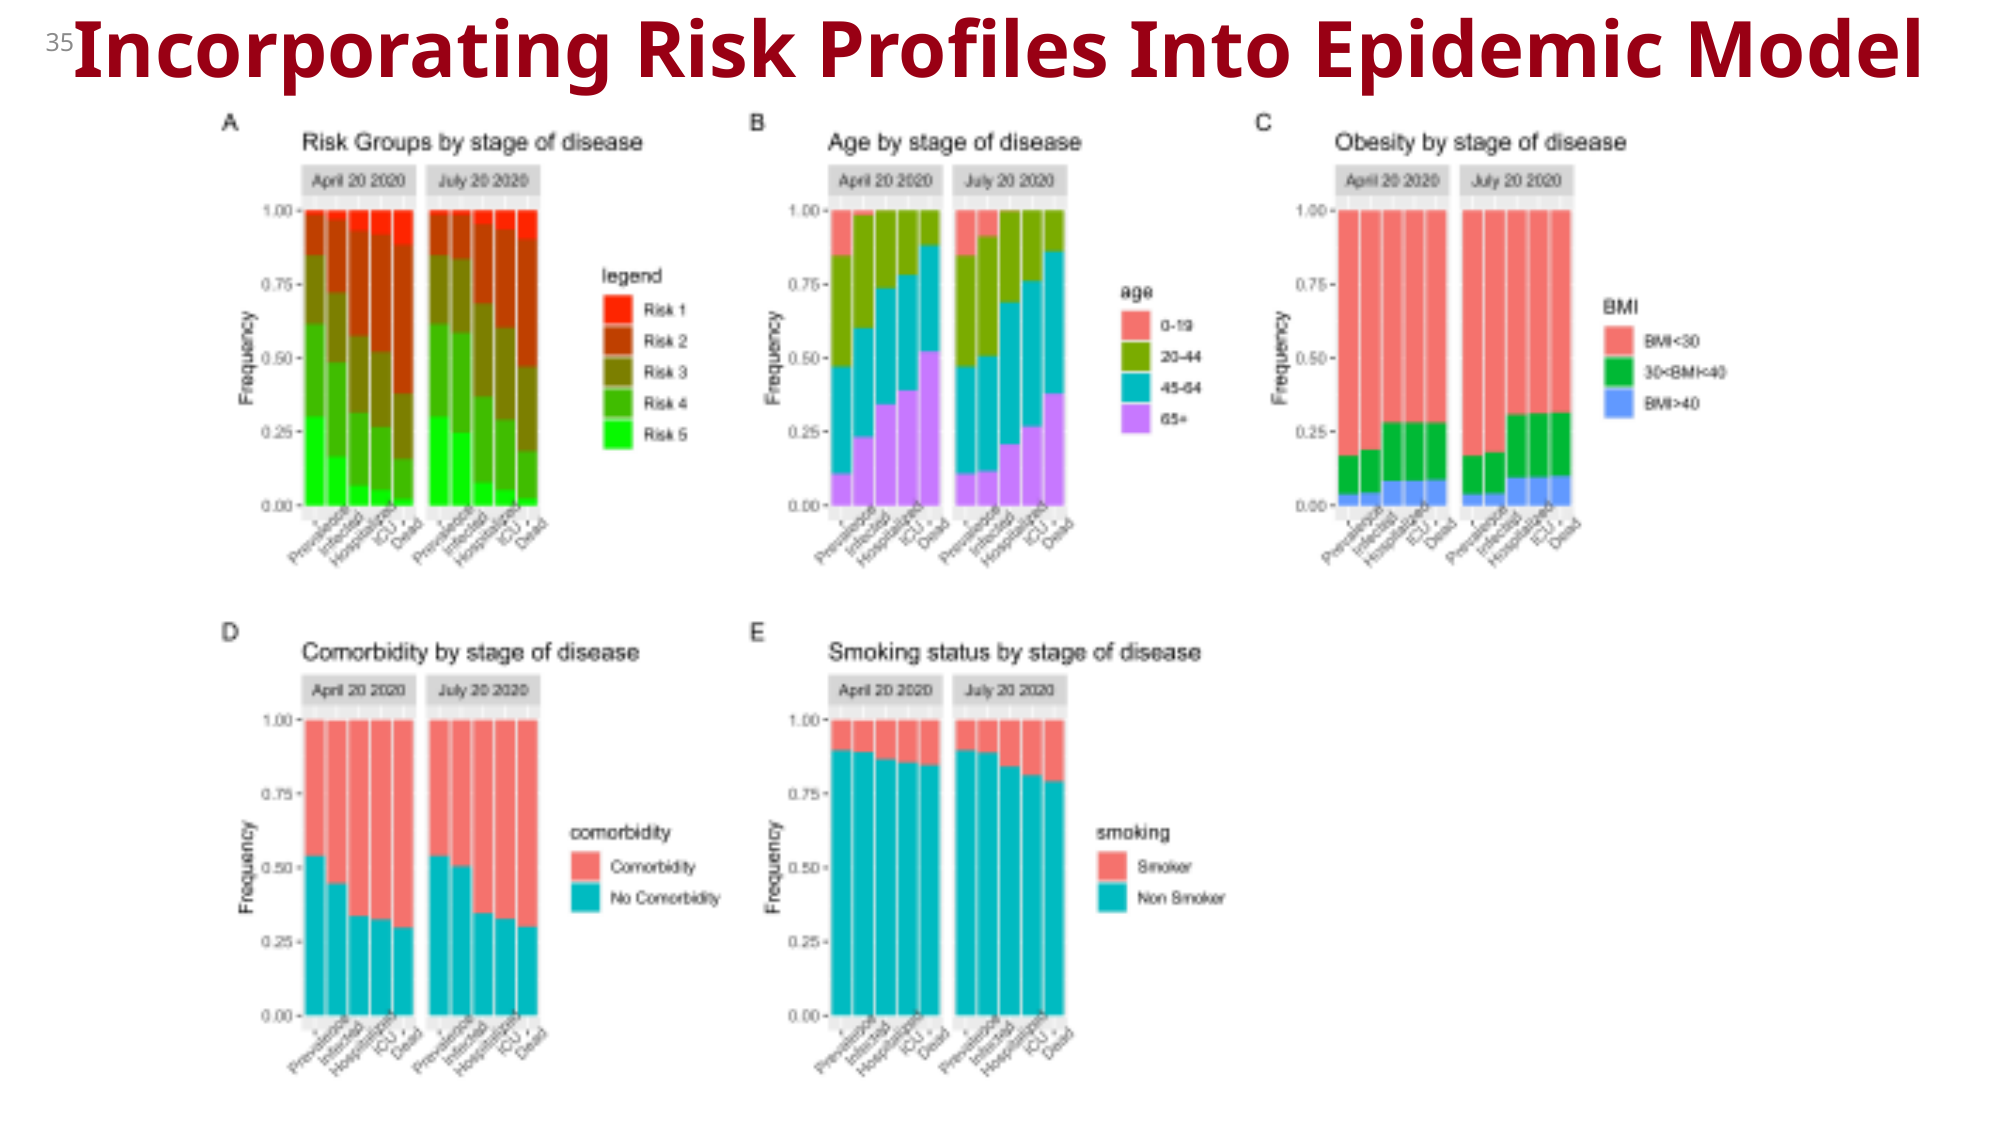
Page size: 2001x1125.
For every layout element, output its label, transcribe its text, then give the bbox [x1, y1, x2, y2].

title Incorporating Risk Profiles Into Epidemic Model [0, 0, 2000, 188]
picture [217, 109, 1735, 1083]
slide_number 35 [0, 0, 120, 87]
